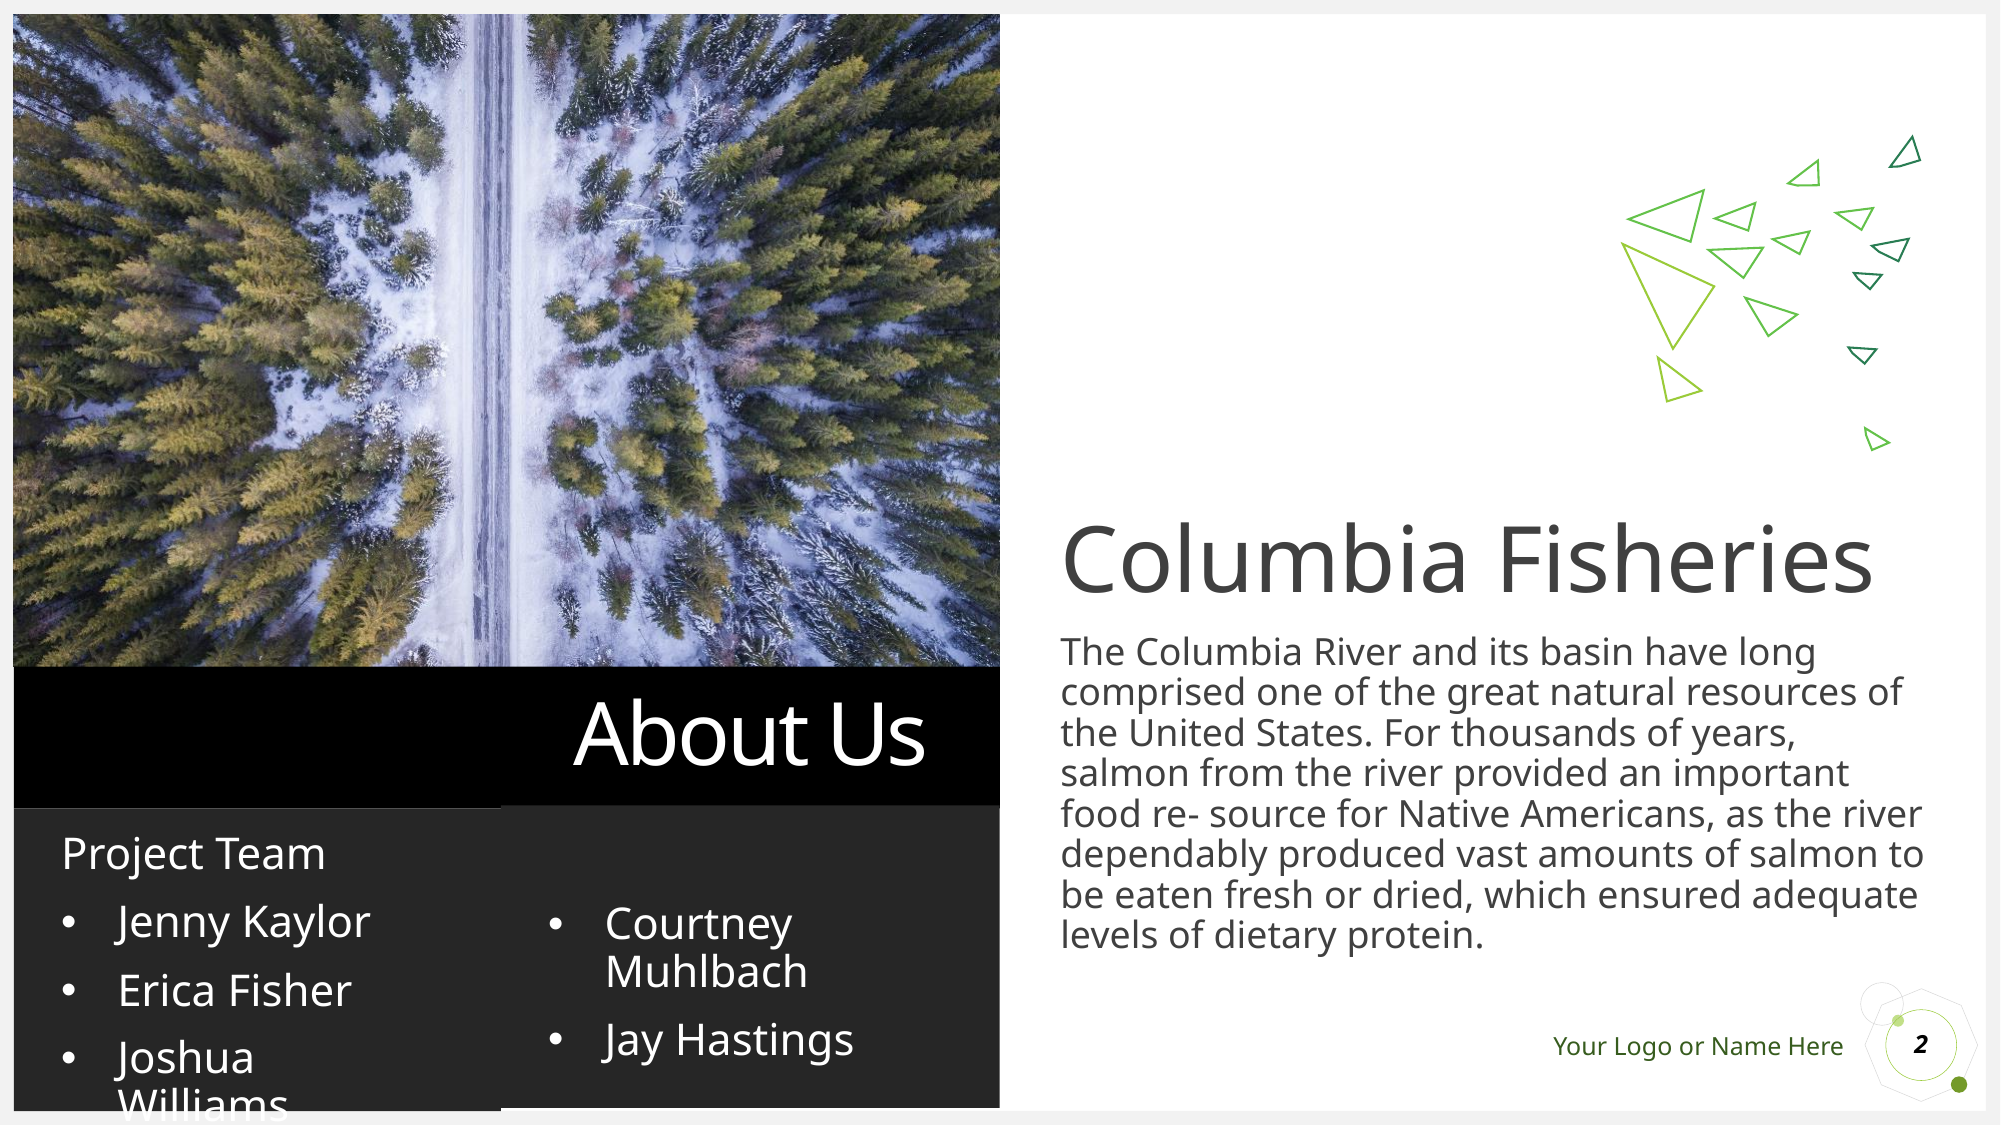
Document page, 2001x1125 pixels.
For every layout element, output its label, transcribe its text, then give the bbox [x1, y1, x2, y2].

title About Us [13, 667, 1000, 808]
list Columbia Fisheries The Columbia River and its basin have long comprised one of the great natural resources of the United States. For thousands of years, salmon from the river provided an important food re- source for Native Americans, as the river dependably produced vast amounts of salmon to be eaten fresh or dried, which ensured adequate levels of dietary protein. [1060, 188, 1932, 957]
slide_number 2 [1885, 1009, 1957, 1081]
picture [13, 14, 1000, 667]
text_box Courtney Muhlbach Jay Hastings [500, 805, 1000, 1108]
subtitle Project Team Jenny Kaylor Erica Fisher Joshua Williams [13, 808, 501, 1112]
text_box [1617, 136, 1922, 451]
